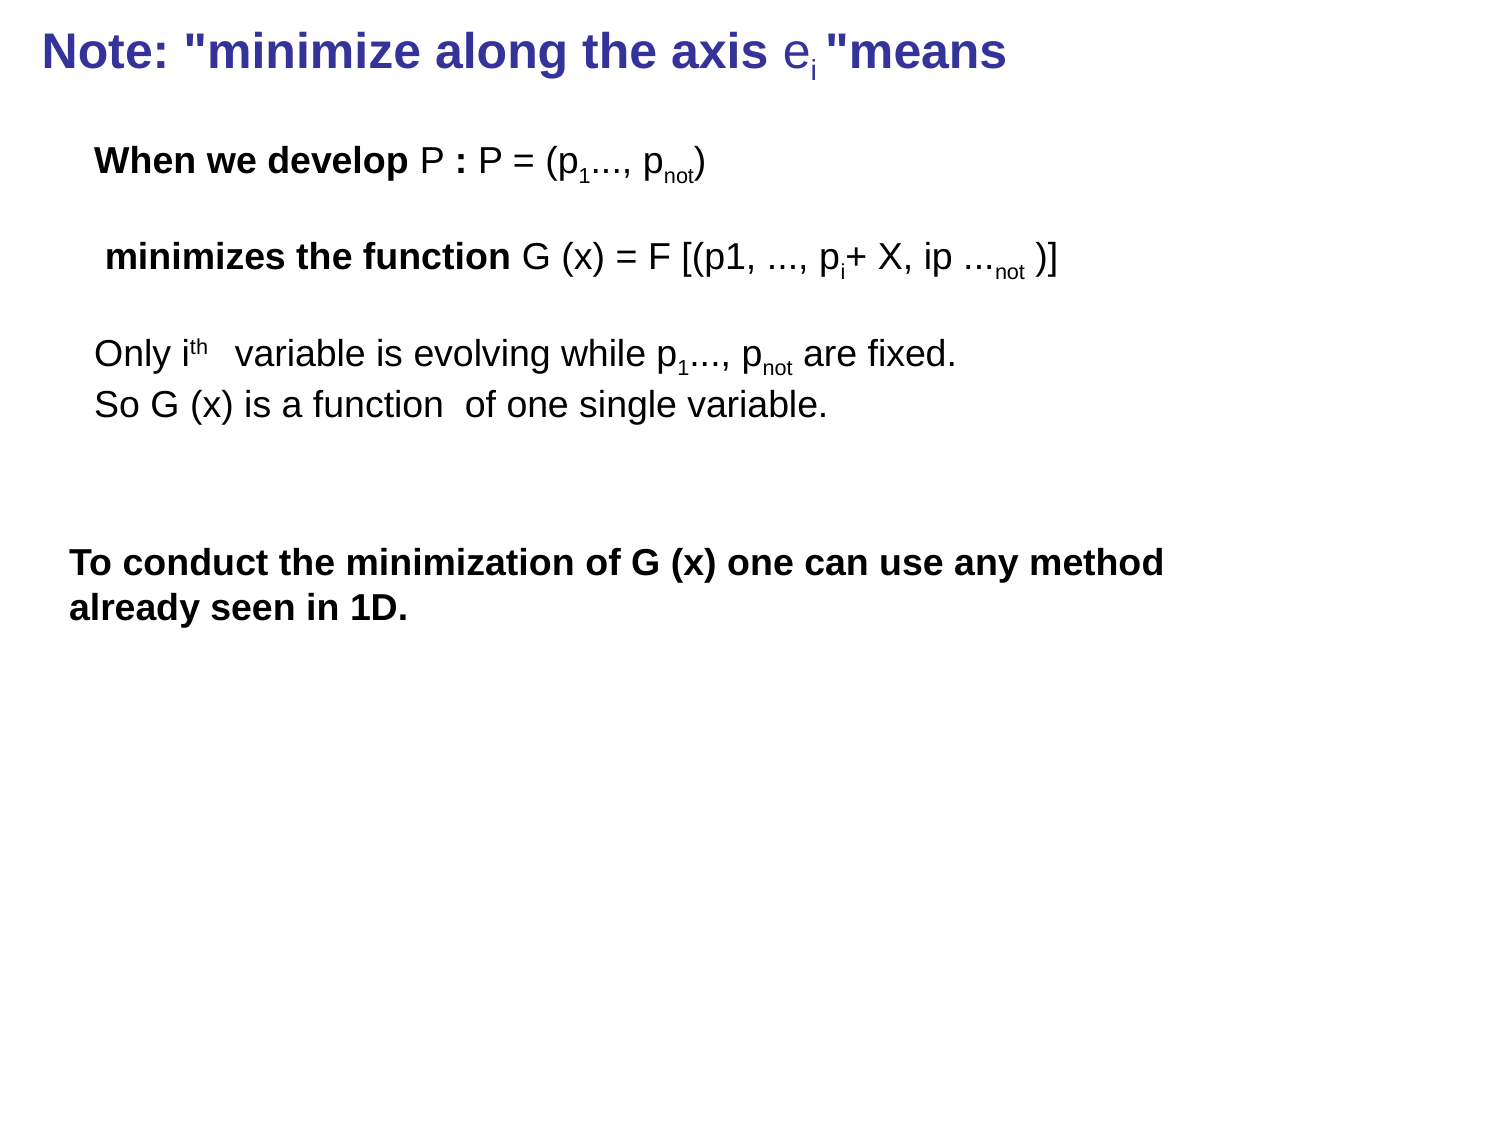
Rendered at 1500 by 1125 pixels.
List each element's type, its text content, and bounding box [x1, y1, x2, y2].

text_box When we develop P : P = (p1..., pnot) minimizes the function G (x) = F [(p1, ..., pi+ X, ip ...not )] Only ith variable is evolving while p1..., pnot are fixed. So G (x) is a function of one single variable. [79, 128, 1074, 478]
text_box To conduct the minimization of G (x) one can use any method already seen in 1D. [54, 530, 1181, 636]
text_box Note: "minimize along the axis ei "means [26, 10, 1043, 94]
